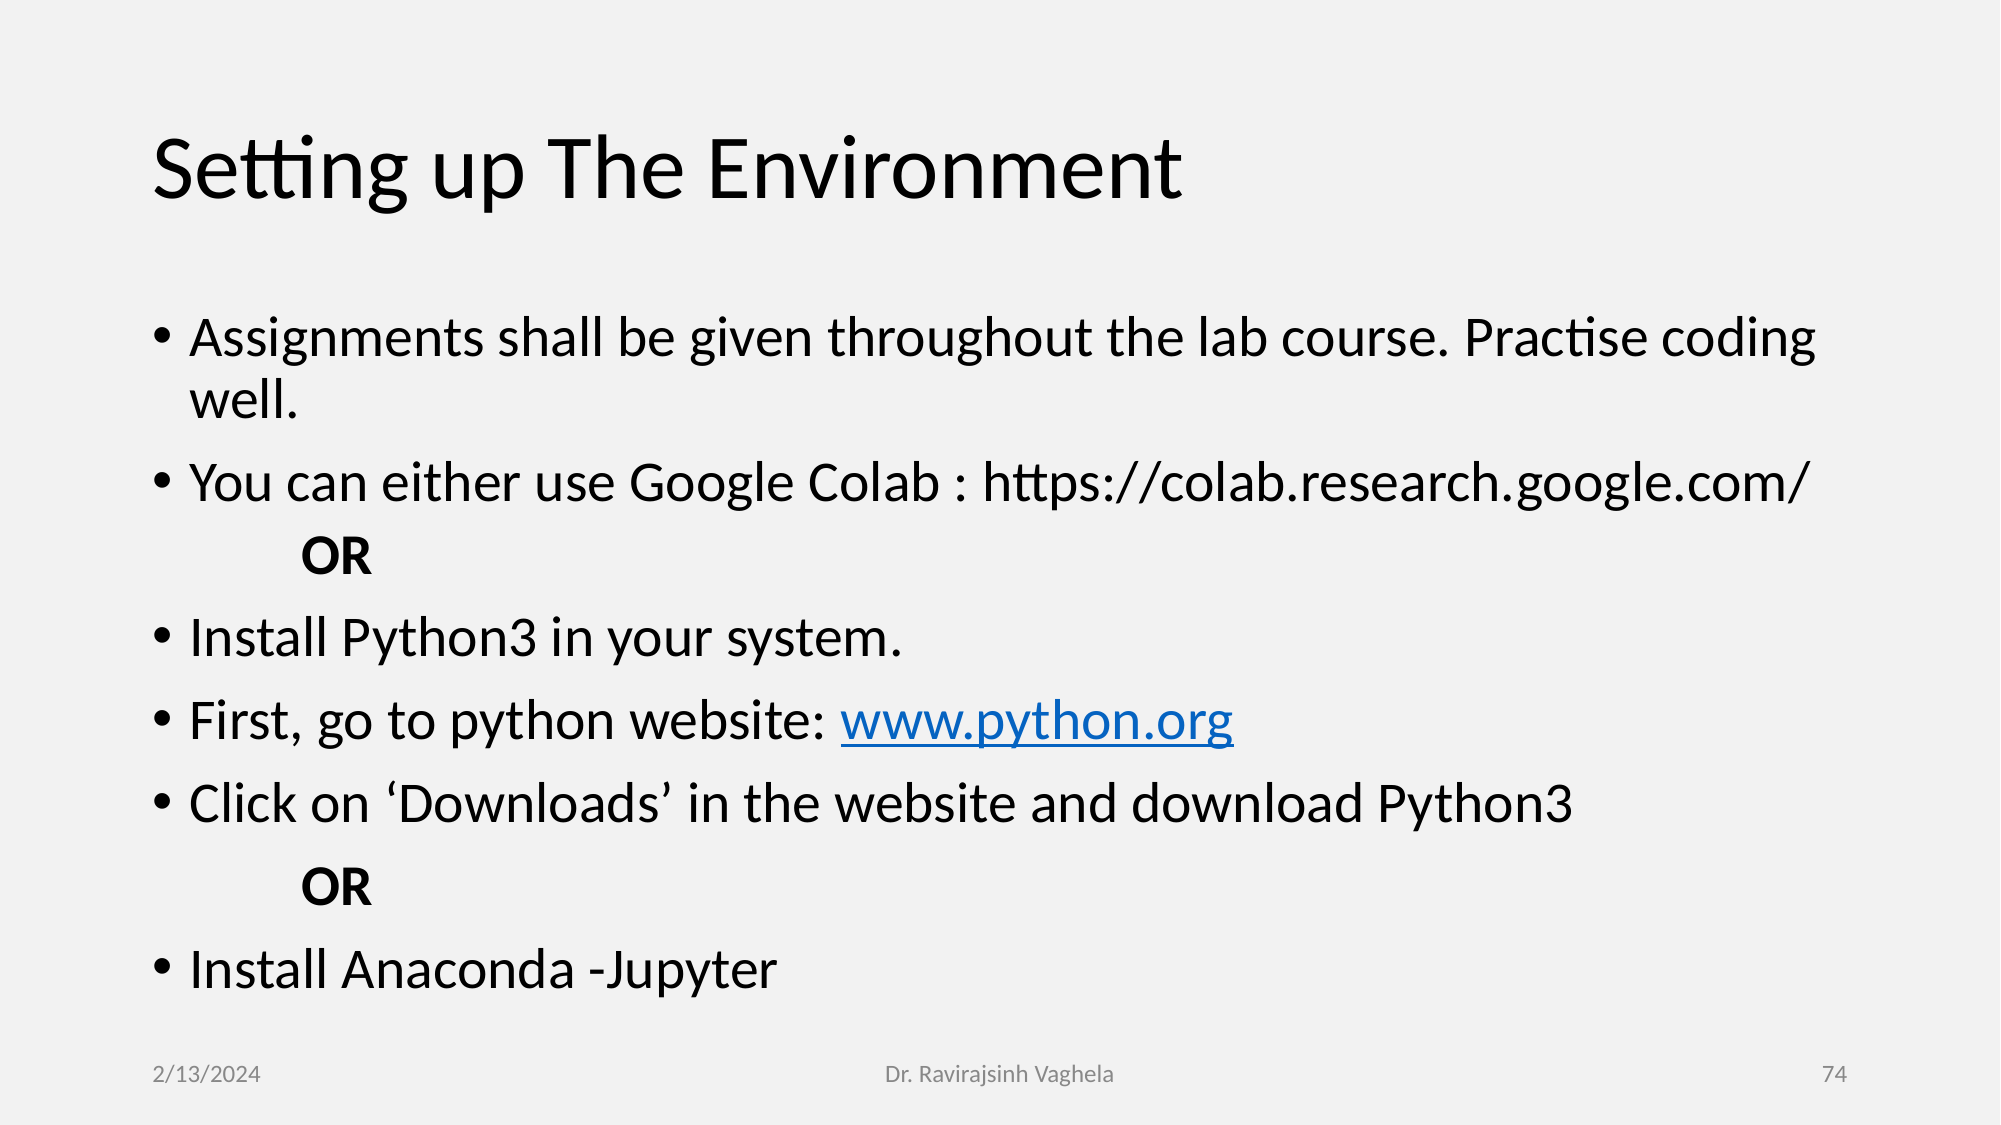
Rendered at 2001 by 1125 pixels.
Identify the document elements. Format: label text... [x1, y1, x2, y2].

slide_number ‹#› [1412, 1042, 1863, 1103]
footer Dr. Ravirajsinh Vaghela [662, 1042, 1338, 1103]
list Assignments shall be given throughout the lab course. Practise coding well. You can either use Google Colab : https://colab.research.google.com/ OR Install Python3 in your system. First, go to python website: www.python.org Click on ‘Downloads’ in the website and download Python3 OR Install Anaconda -Jupyter [137, 299, 1863, 1014]
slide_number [137, 1042, 588, 1103]
title Setting up The Environment [137, 59, 1863, 278]
